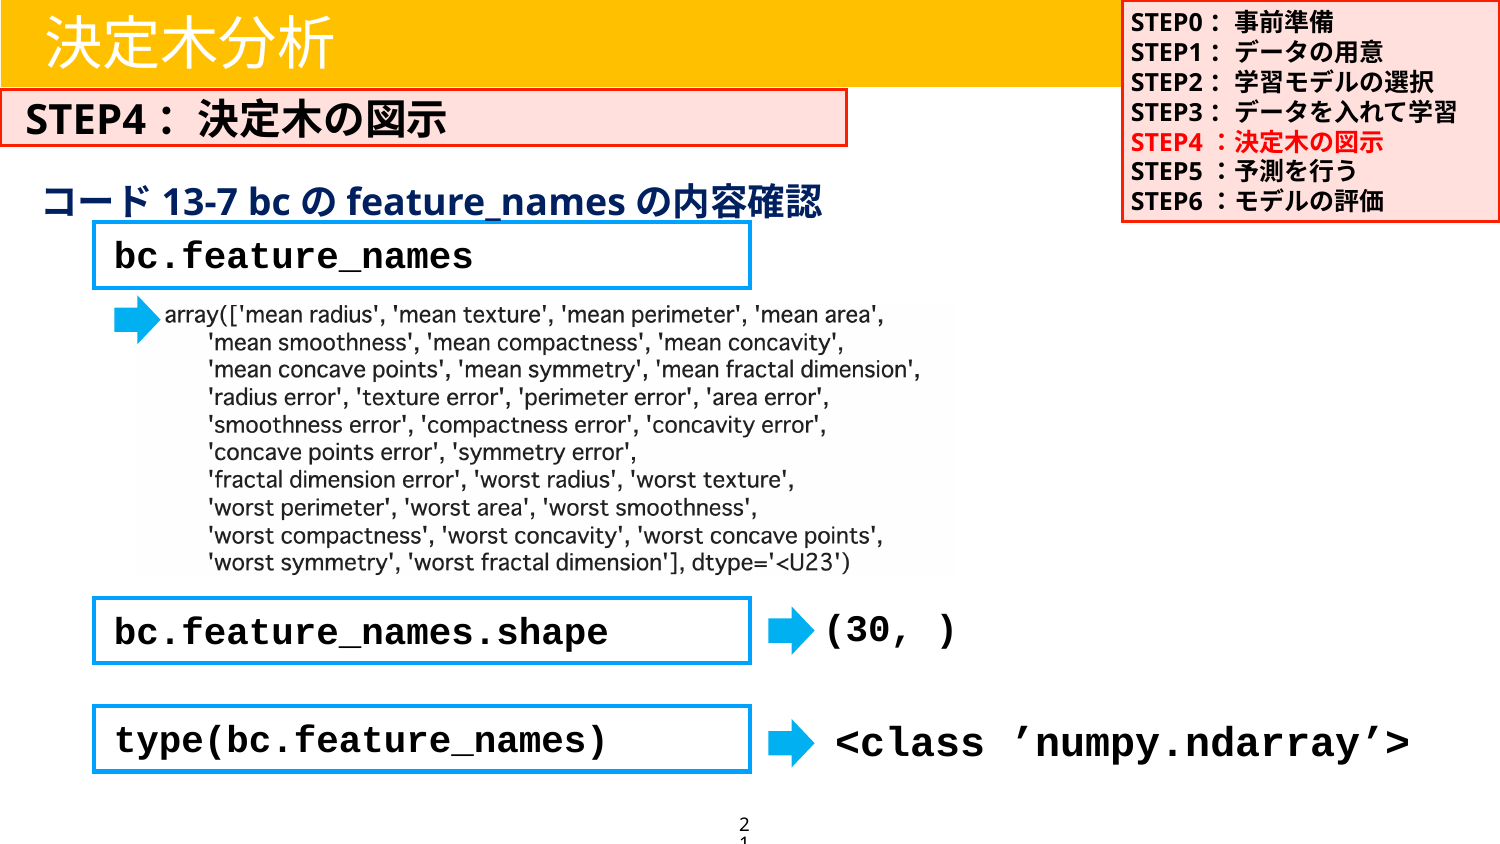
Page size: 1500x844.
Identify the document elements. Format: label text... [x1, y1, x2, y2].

text_box <class ’numpy.ndarray’> [826, 705, 1419, 773]
text_box type(bc.feature_names) [94, 706, 750, 772]
picture [137, 305, 957, 577]
text_box [768, 718, 815, 768]
text_box STEP0：事前準備 STEP1：データの用意 STEP2：学習モデルの選択 STEP3：データを入れて学習 STEP4：決定木の図示 STEP5：予測を行う STEP6：モデルの評価 [1122, 0, 1500, 222]
text_box bc.feature_names [94, 231, 750, 288]
text_box [137, 295, 147, 305]
text_box bc.feature_names.shape [94, 597, 750, 664]
text_box 決定木分析 [41, 3, 339, 80]
text_box (30, ) [814, 596, 967, 658]
text_box [0, 0, 1122, 87]
text_box STEP4：決定木の図示 [0, 89, 847, 146]
text_box [114, 307, 137, 332]
text_box コード13-7 bcのfeature_namesの内容確認 [3, 148, 1009, 231]
slide_number 21 [730, 804, 769, 844]
text_box [768, 606, 815, 655]
